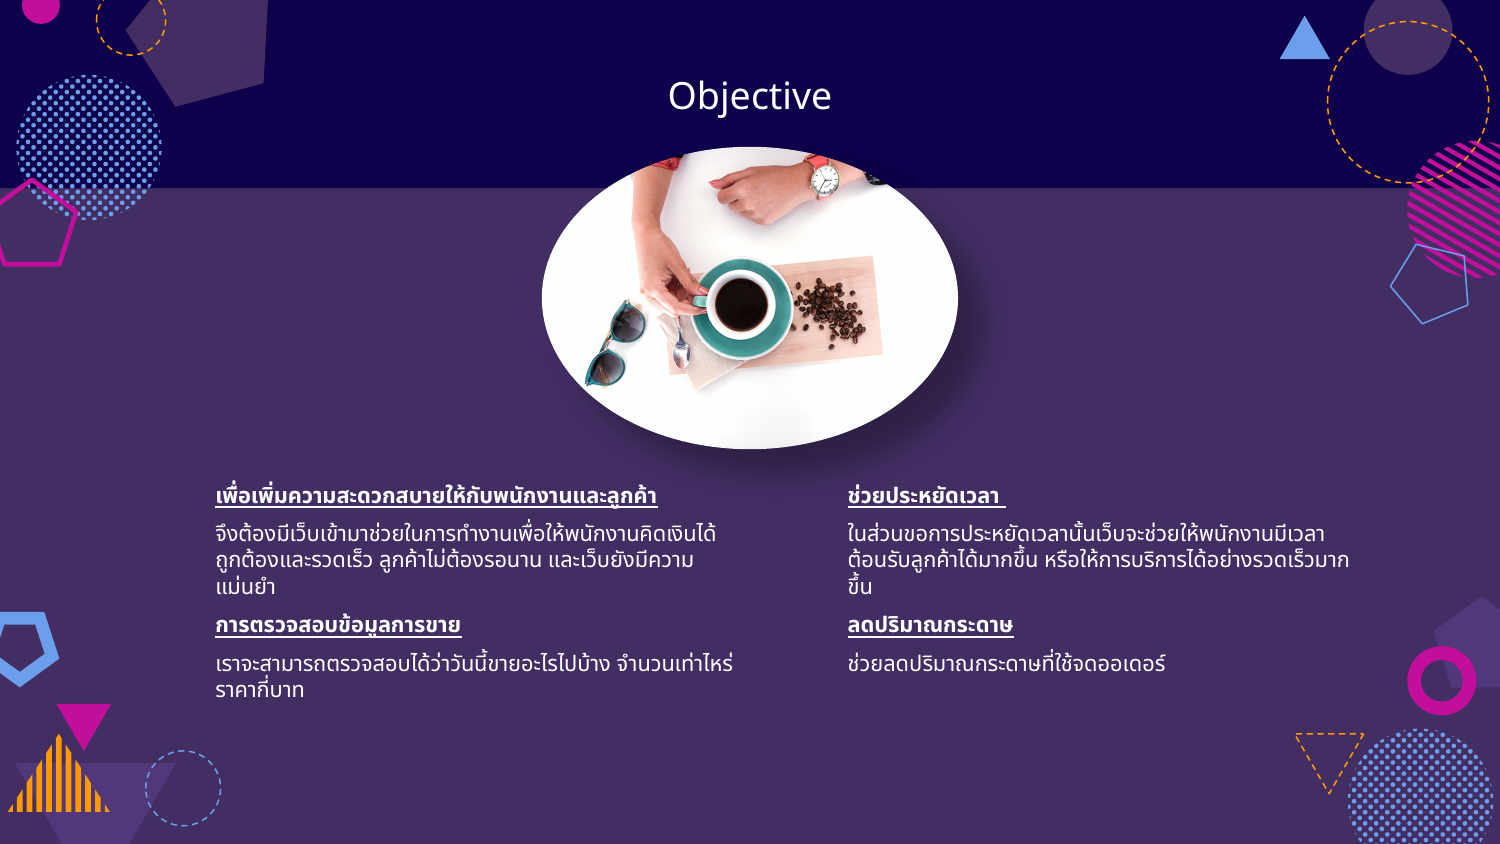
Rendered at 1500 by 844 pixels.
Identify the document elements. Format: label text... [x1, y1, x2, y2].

list เพื่อเพิ่มความสะดวกสบายให้กับพนักงานและลูกค้า จึงต้องมีเว็บเข้ามาช่วยในการทำงานเพื่อให้พนักงานคิดเงินได้ถูกต้องและรวดเร็ว ลูกค้าไม่ต้องรอนาน และเว็บยังมีความแม่นยำ การตรวจสอบข้อมูลการขาย เราจะสามารถตรวจสอบได้ว่าวันนี้ขายอะไรไปบ้าง จำนวนเท่าไหร่ ราคากี่บาท [200, 466, 750, 687]
title Objective [335, 0, 1165, 189]
picture [541, 146, 959, 450]
text_box ช่วยประหยัดเวลา ในส่วนขอการประหยัดเวลานั้นเว็บจะช่วยให้พนักงานมีเวลาต้อนรับลูกค้าได้มากขึ้น หรือให้การบริการได้อย่างรวดเร็วมากขึ้น ลดปริมาณกระดาษ ช่วยลดปริมาณกระดาษที่ใช้จดออเดอร์ [832, 466, 1383, 687]
